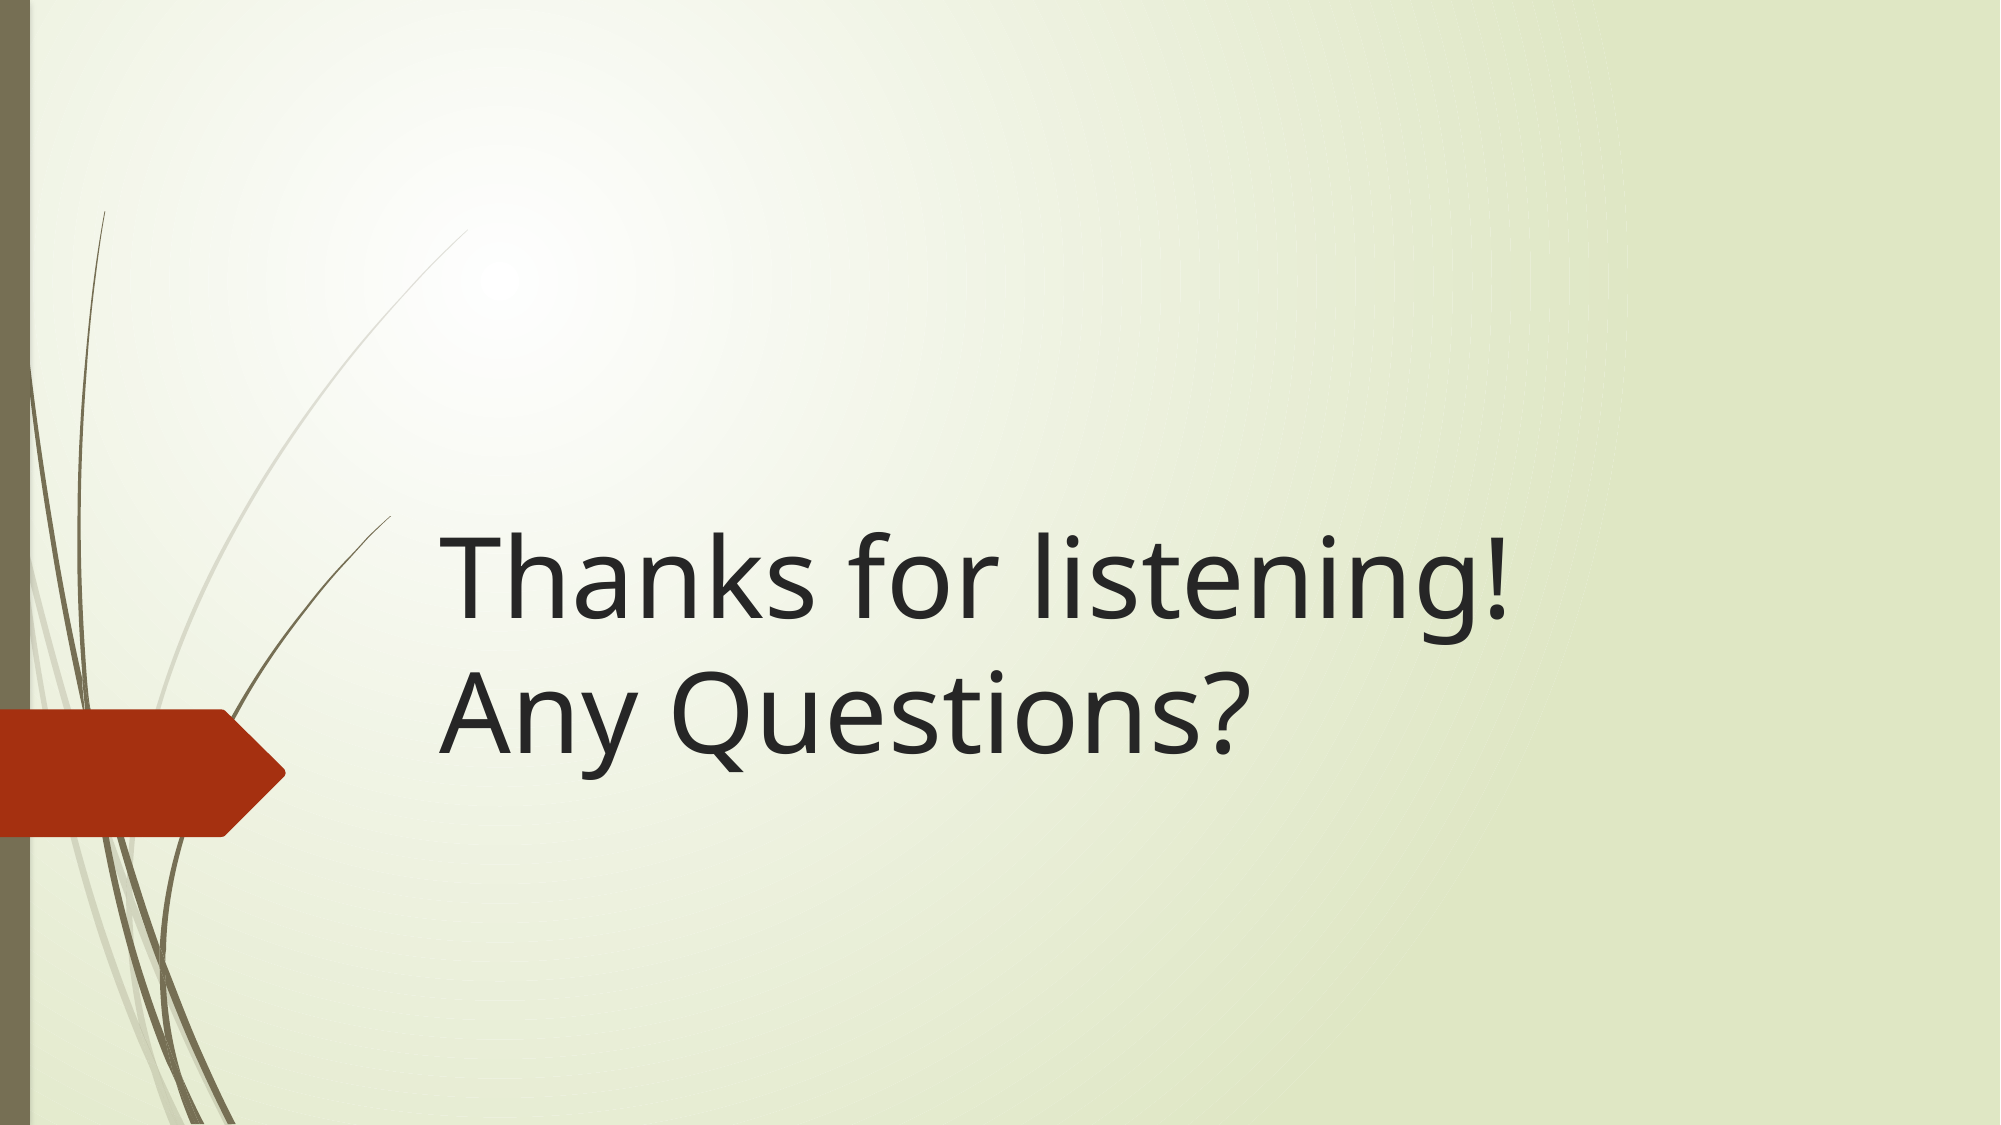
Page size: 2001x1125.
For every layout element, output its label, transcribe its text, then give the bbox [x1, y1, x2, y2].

title Thanks for listening! Any Questions? [424, 412, 1888, 784]
